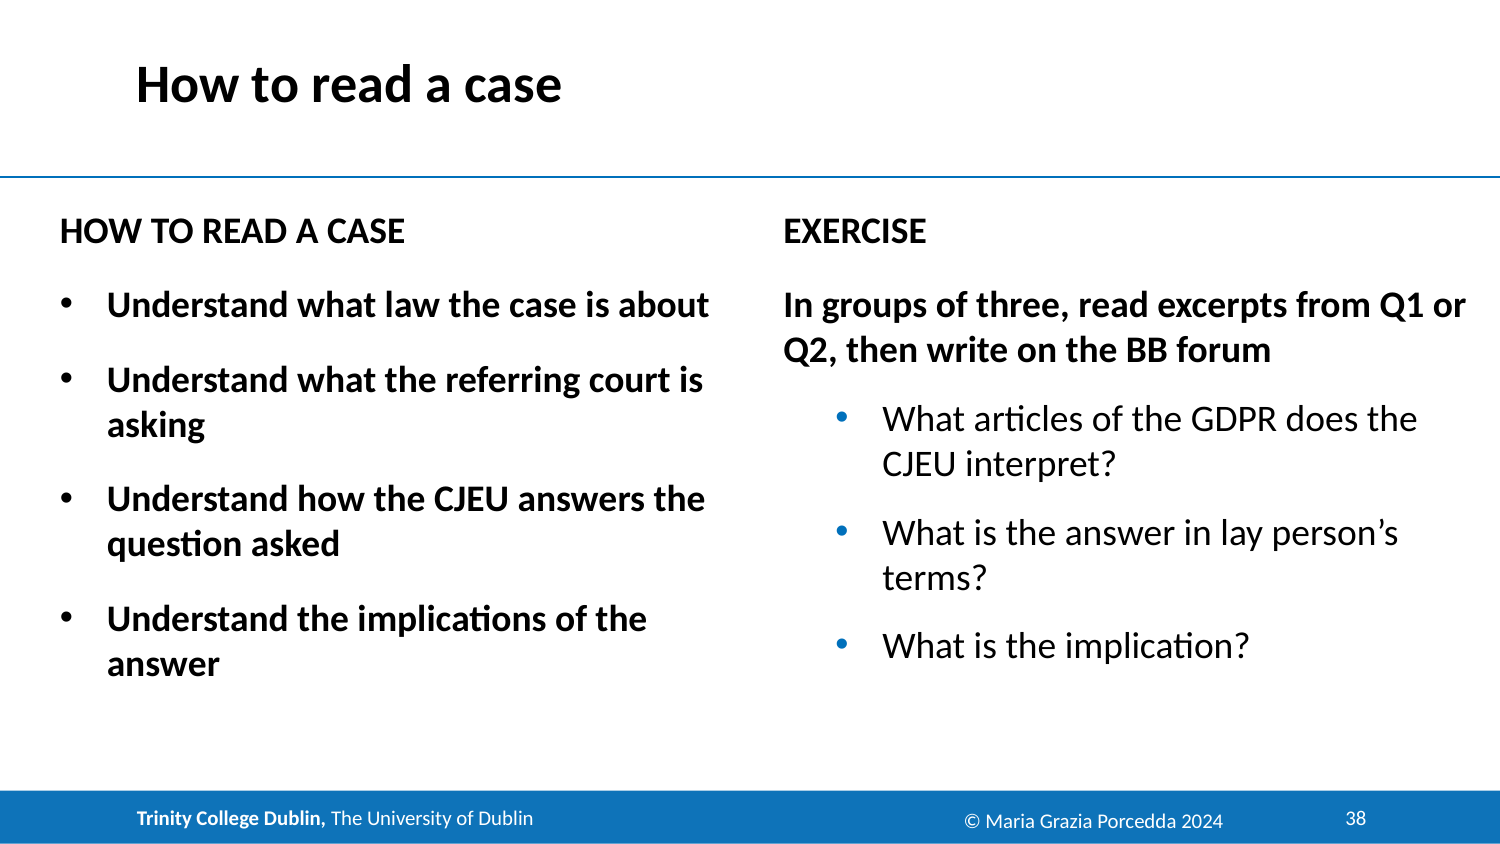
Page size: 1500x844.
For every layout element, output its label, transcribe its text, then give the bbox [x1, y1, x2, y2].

title How to read a case [135, 44, 1367, 114]
list HOW TO READ A CASE Understand what law the case is about Understand what the referring court is asking Understand how the CJEU answers the question asked Understand the implications of the answer [59, 205, 752, 695]
text_box © Maria Grazia Porcedda 2024 [948, 800, 1310, 841]
text_box EXERCISE In groups of three, read excerpts from Q1 or Q2, then write on the BB forum What articles of the GDPR does the CJEU interpret? What is the answer in lay person’s terms? What is the implication? [783, 205, 1475, 695]
